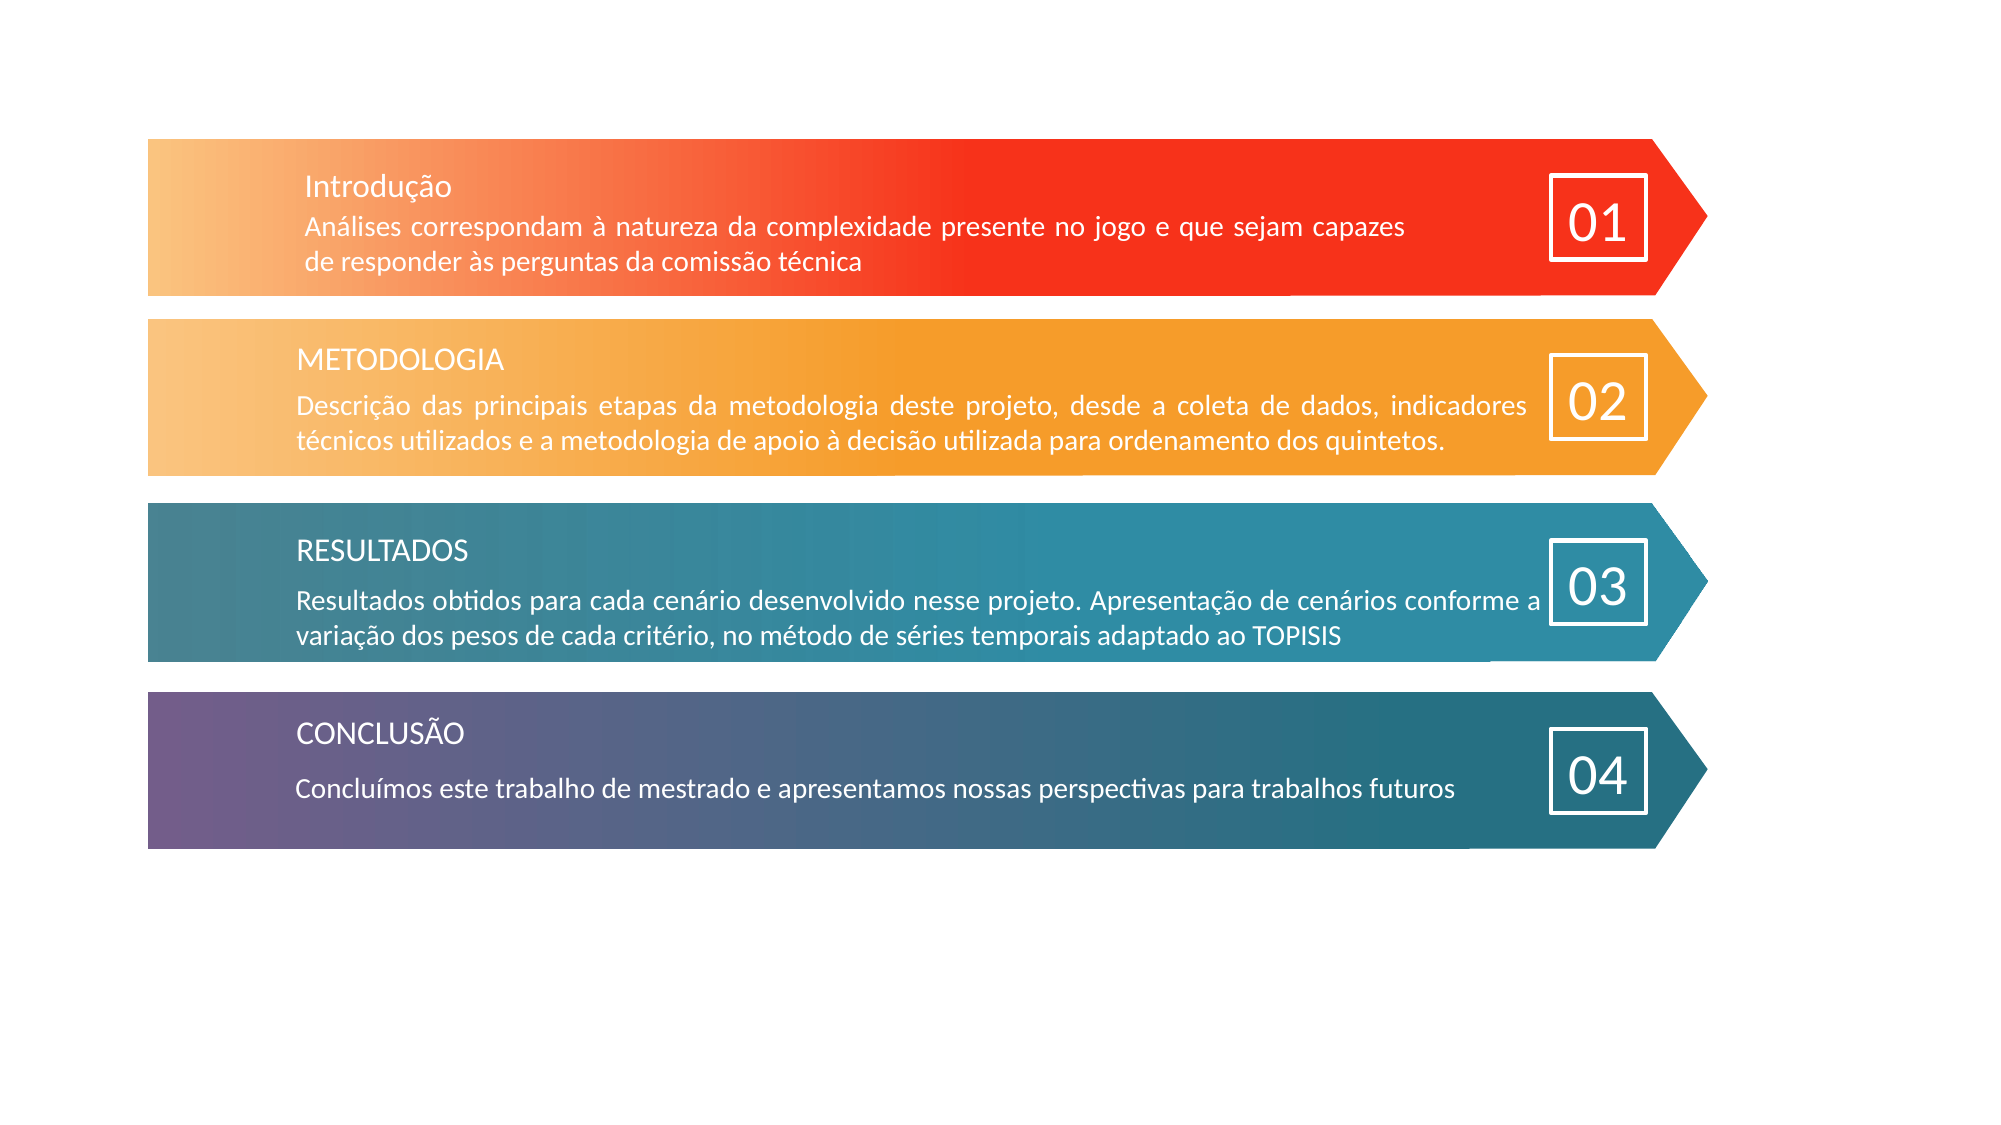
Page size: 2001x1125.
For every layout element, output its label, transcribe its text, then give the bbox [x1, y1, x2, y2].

text_box [148, 692, 1708, 850]
text_box 02 [1550, 355, 1647, 440]
text_box Descrição das principais etapas da metodologia deste projeto, desde a coleta de dados, indicadores técnicos utilizados e a metodologia de apoio à decisão utilizada para ordenamento dos quintetos. [296, 386, 1529, 457]
text_box [148, 318, 1708, 476]
text_box 03 [1550, 540, 1647, 625]
text_box 01 [1550, 175, 1647, 260]
text_box RESULTADOS [296, 527, 1264, 568]
text_box Análises correspondam à natureza da complexidade presente no jogo e que sejam capazes de responder às perguntas da comissão técnica [304, 207, 1407, 278]
text_box CONCLUSÃO [296, 711, 1264, 752]
text_box Concluímos este trabalho de mestrado e apresentamos nossas perspectivas para trabalhos futuros [295, 769, 1542, 805]
text_box [148, 503, 1708, 662]
text_box Introdução [304, 164, 560, 205]
text_box Resultados obtidos para cada cenário desenvolvido nesse projeto. Apresentação de cenários conforme a variação dos pesos de cada critério, no método de séries temporais adaptado ao TOPISIS [296, 581, 1543, 652]
text_box 04 [1550, 728, 1647, 813]
text_box [148, 138, 1708, 297]
text_box METODOLOGIA [296, 337, 551, 378]
